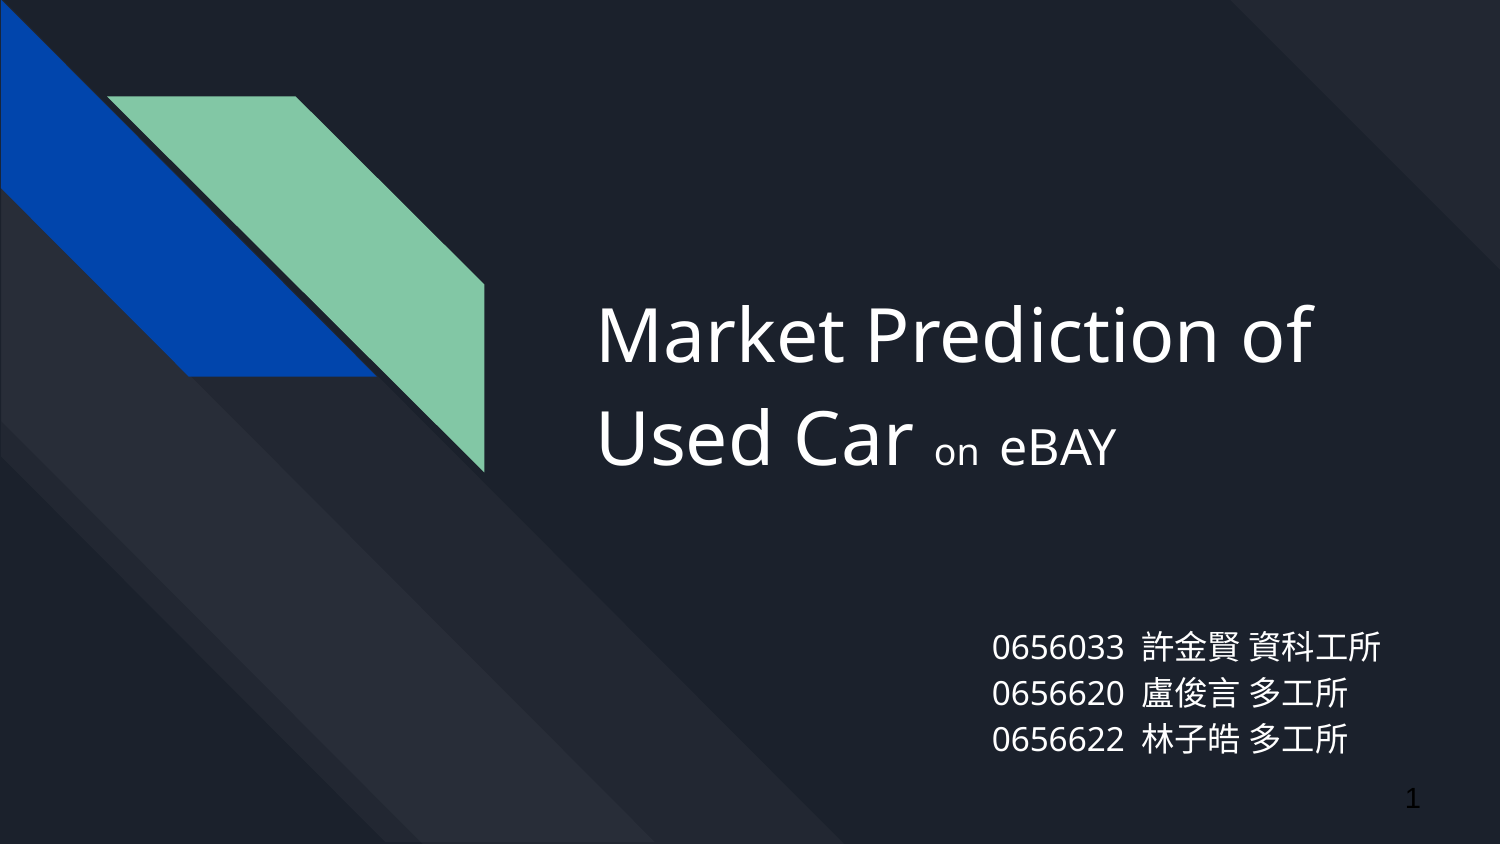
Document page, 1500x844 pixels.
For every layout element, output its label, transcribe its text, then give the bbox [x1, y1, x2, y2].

title Market Prediction of Used Car on eBAY [580, 258, 1404, 492]
slide_number 1 [1389, 764, 1480, 830]
subtitle 0656033 許金賢 資科工所 0656620 盧俊言 多工所 0656622 林子皓 多工所 [976, 605, 1404, 784]
